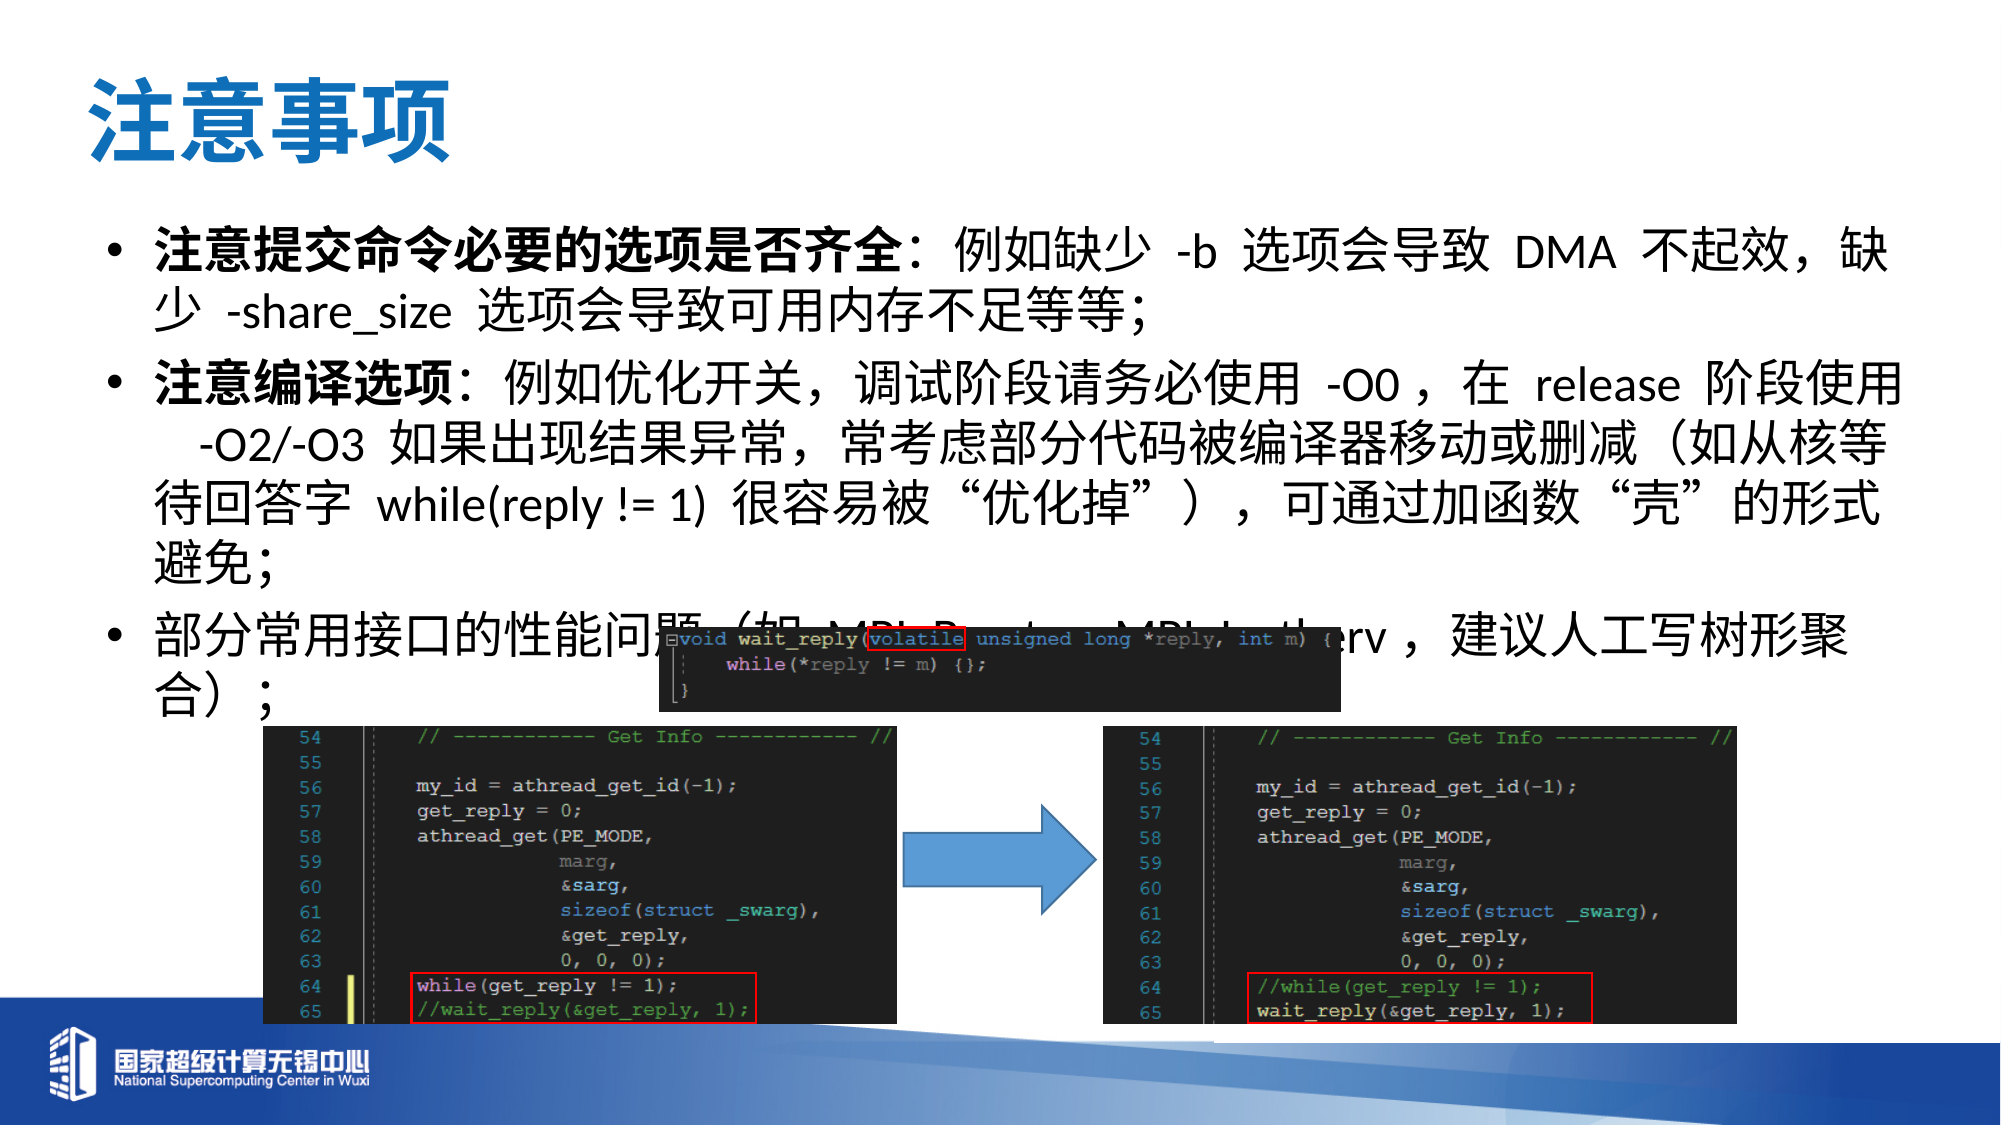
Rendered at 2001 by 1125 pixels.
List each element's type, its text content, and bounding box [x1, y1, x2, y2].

text_box 注意提交命令必要的选项是否齐全：例如缺少 -b 选项会导致 DMA 不起效，缺少 -share_size 选项会导致可用内存不足等等； 注意编译选项：例如优化开关，调试阶段请务必使用 -O0，在 release 阶段使用 -O2/-O3 如果出现结果异常，常考虑部分代码被编译器移动或删减（如从核等待回答字 while(reply != 1) 很容易被“优化掉”），可通过加函数“壳”的形式避免； 部分常用接口的性能问题（如 MPI_Bcast、MPI_Igatherv，建议人工写树形聚合）； [91, 211, 1930, 789]
text_box [902, 803, 1098, 916]
picture [0, 0, 2001, 1125]
text_box 注意事项 [70, 17, 1647, 235]
